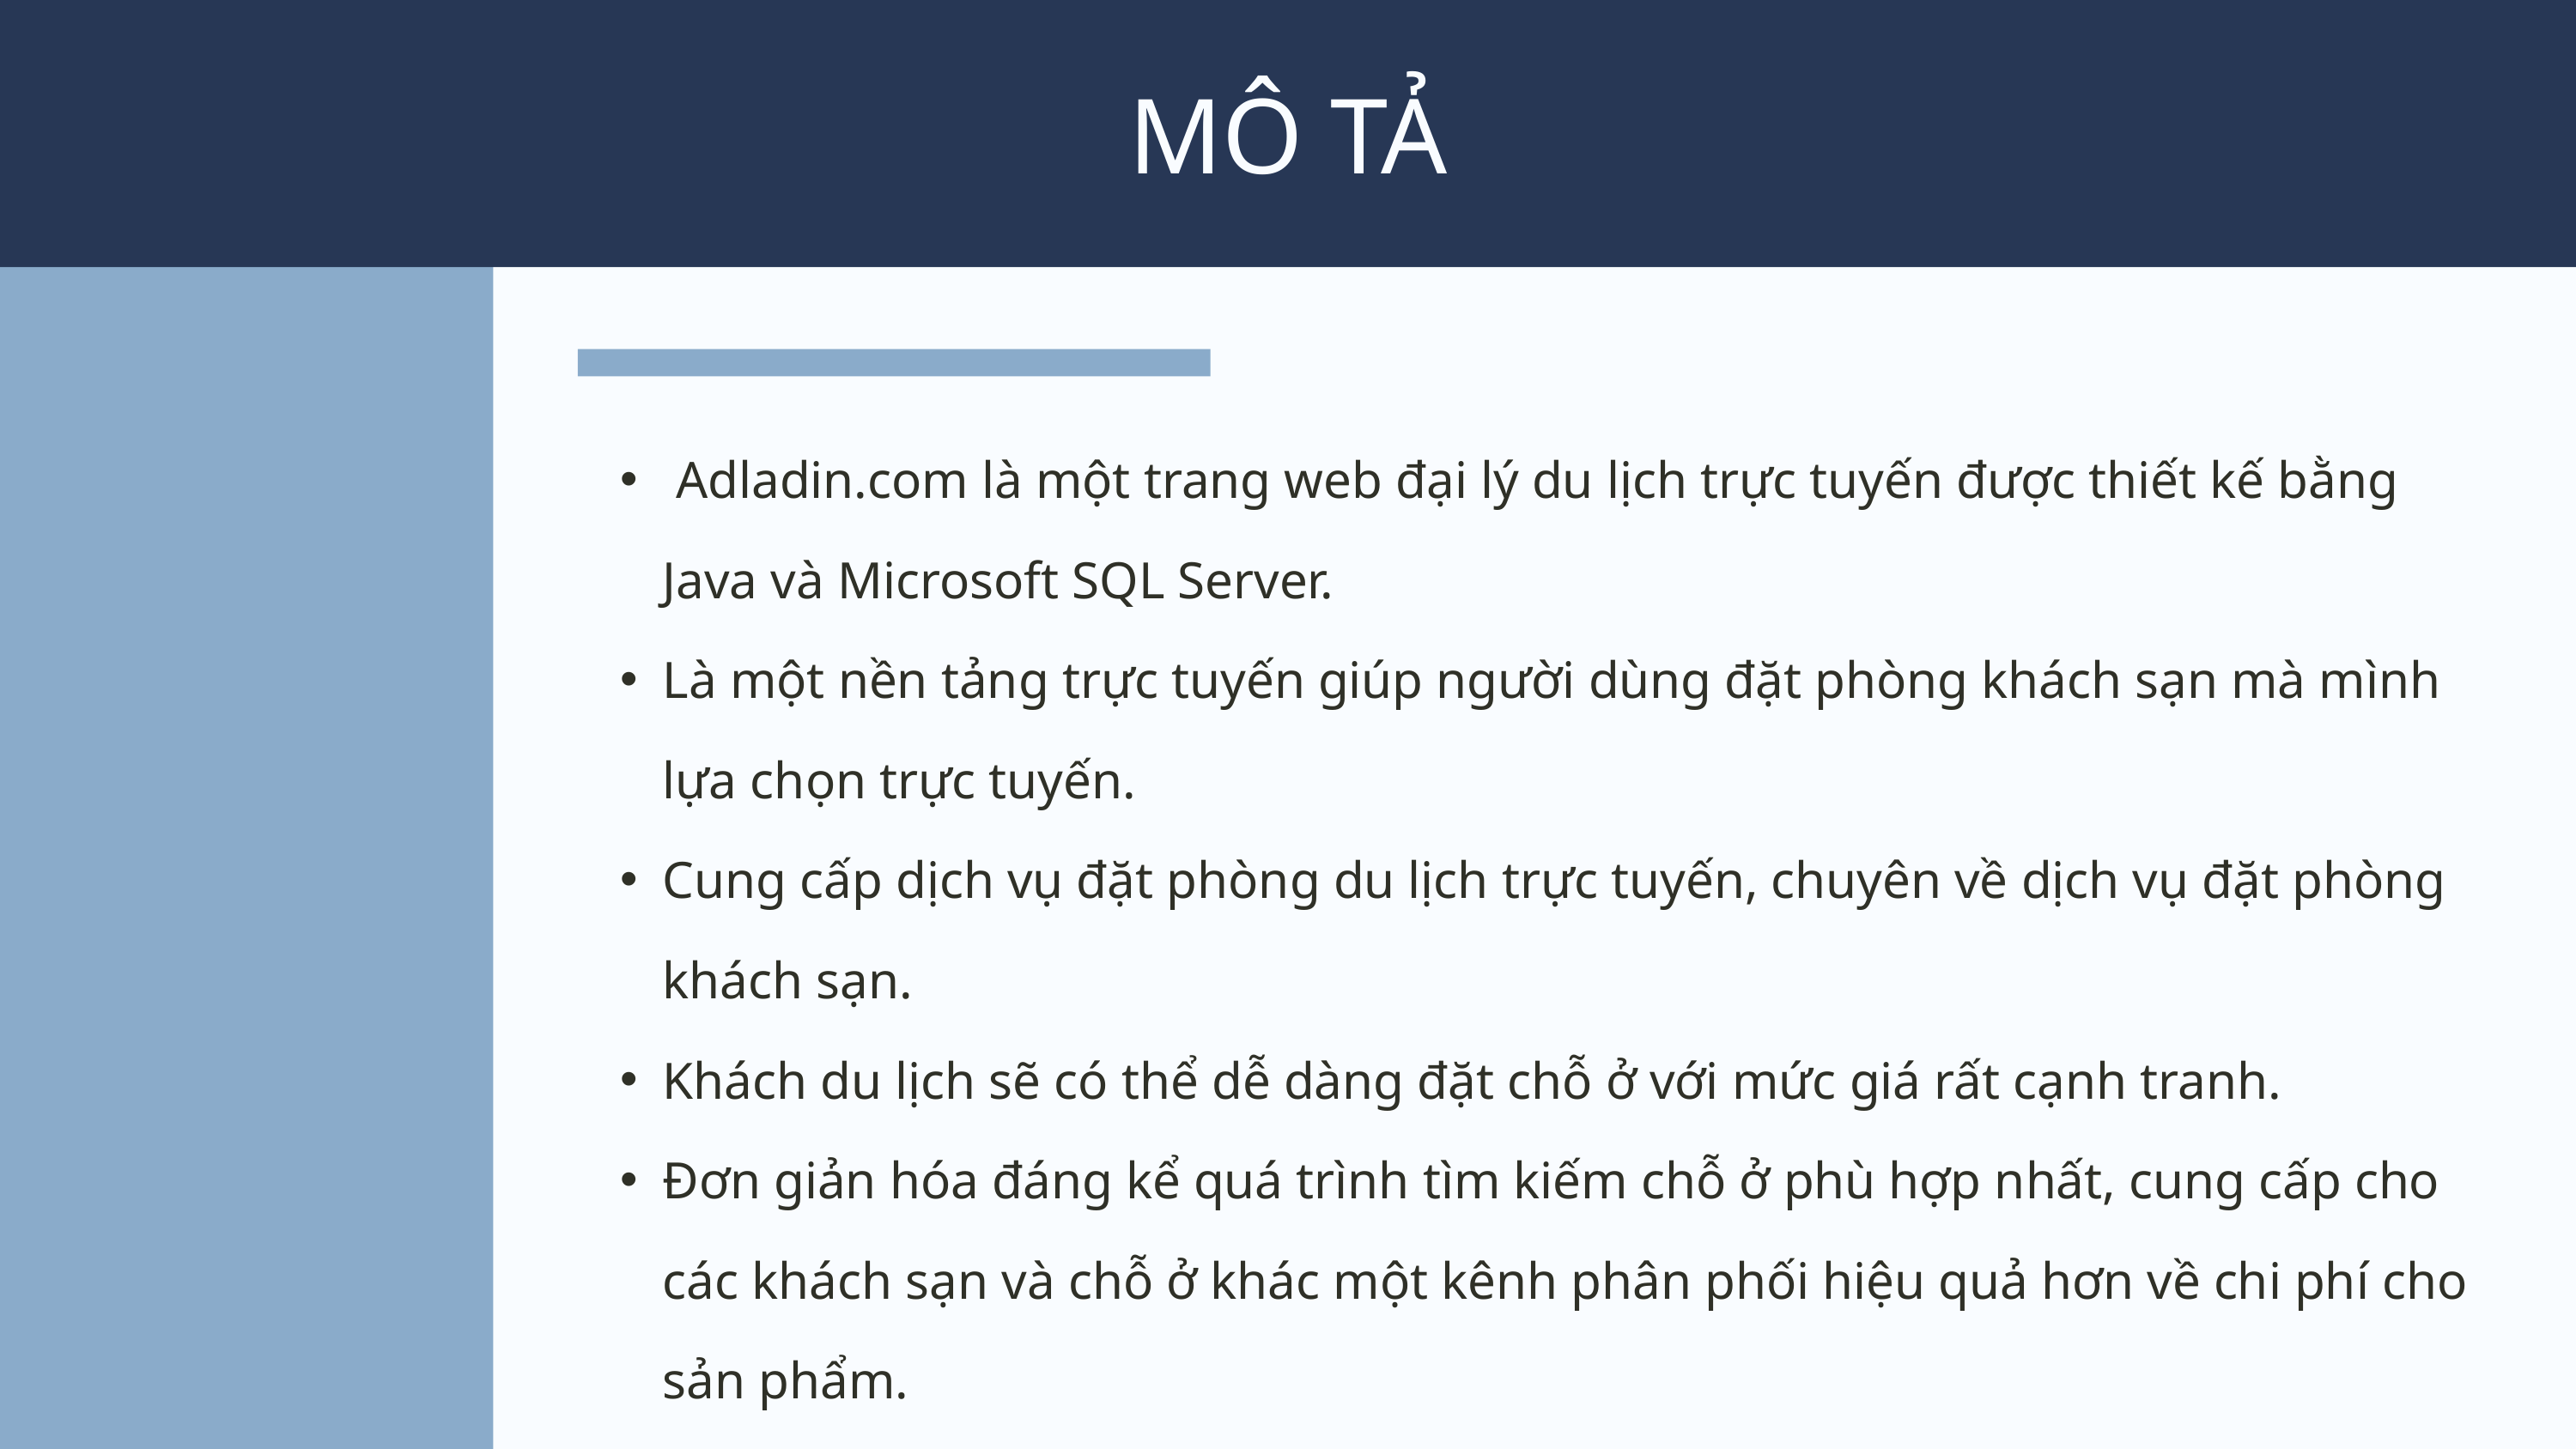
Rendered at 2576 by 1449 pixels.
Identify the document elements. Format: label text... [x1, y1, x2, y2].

text_box MÔ TẢ [301, 70, 2275, 195]
text_box [0, 268, 494, 1449]
text_box [0, 0, 2576, 268]
text_box Adladin.com là một trang web đại lý du lịch trực tuyến được thiết kế bằng Java và Microsoft SQL Server. Là một nền tảng trực tuyến giúp người dùng đặt phòng khách sạn mà mình lựa chọn trực tuyến. Cung cấp dịch vụ đặt phòng du lịch trực tuyến, chuyên về dịch vụ đặt phòng khách sạn. Khách du lịch sẽ có thể dễ dàng đặt chỗ ở với mức giá rất cạnh tranh. Đơn giản hóa đáng kể quá trình tìm kiếm chỗ ở phù hợp nhất, cung cấp cho các khách sạn và chỗ ở khác một kênh phân phối hiệu quả hơn về chi phí cho sản phẩm. [577, 408, 2492, 1410]
text_box [577, 349, 1211, 377]
